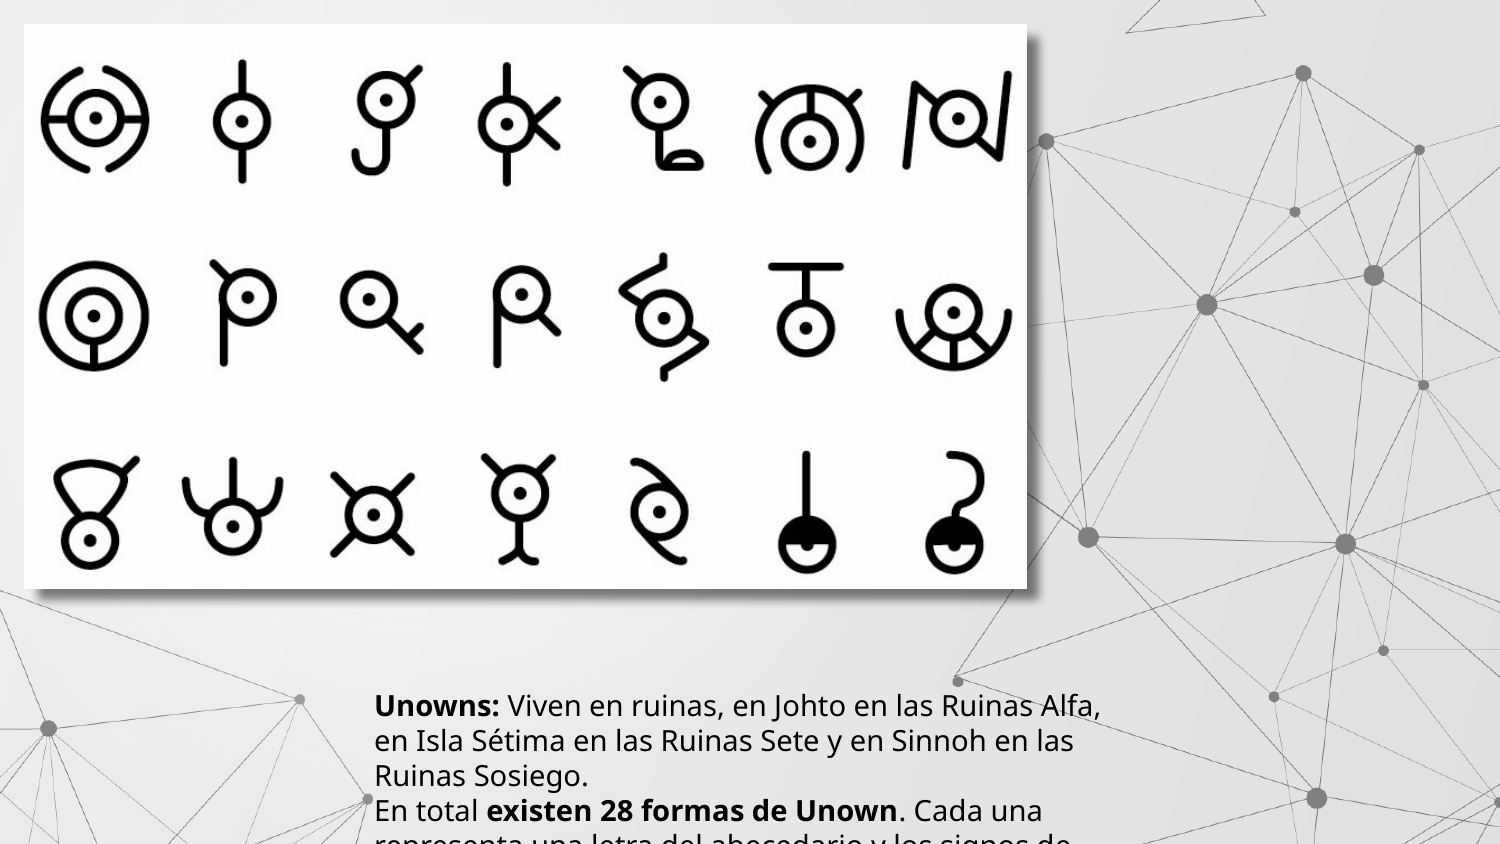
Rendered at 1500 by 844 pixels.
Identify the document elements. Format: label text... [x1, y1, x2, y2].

text_box Unowns: Viven en ruinas, en Johto en las Ruinas Alfa, en Isla Sétima en las Ruinas Sete y en Sinnoh en las Ruinas Sosiego. En total existen 28 formas de Unown. Cada una representa una letra del abecedario y los signos de exclamación e interrogación. [359, 671, 1180, 844]
picture [0, 0, 1500, 844]
